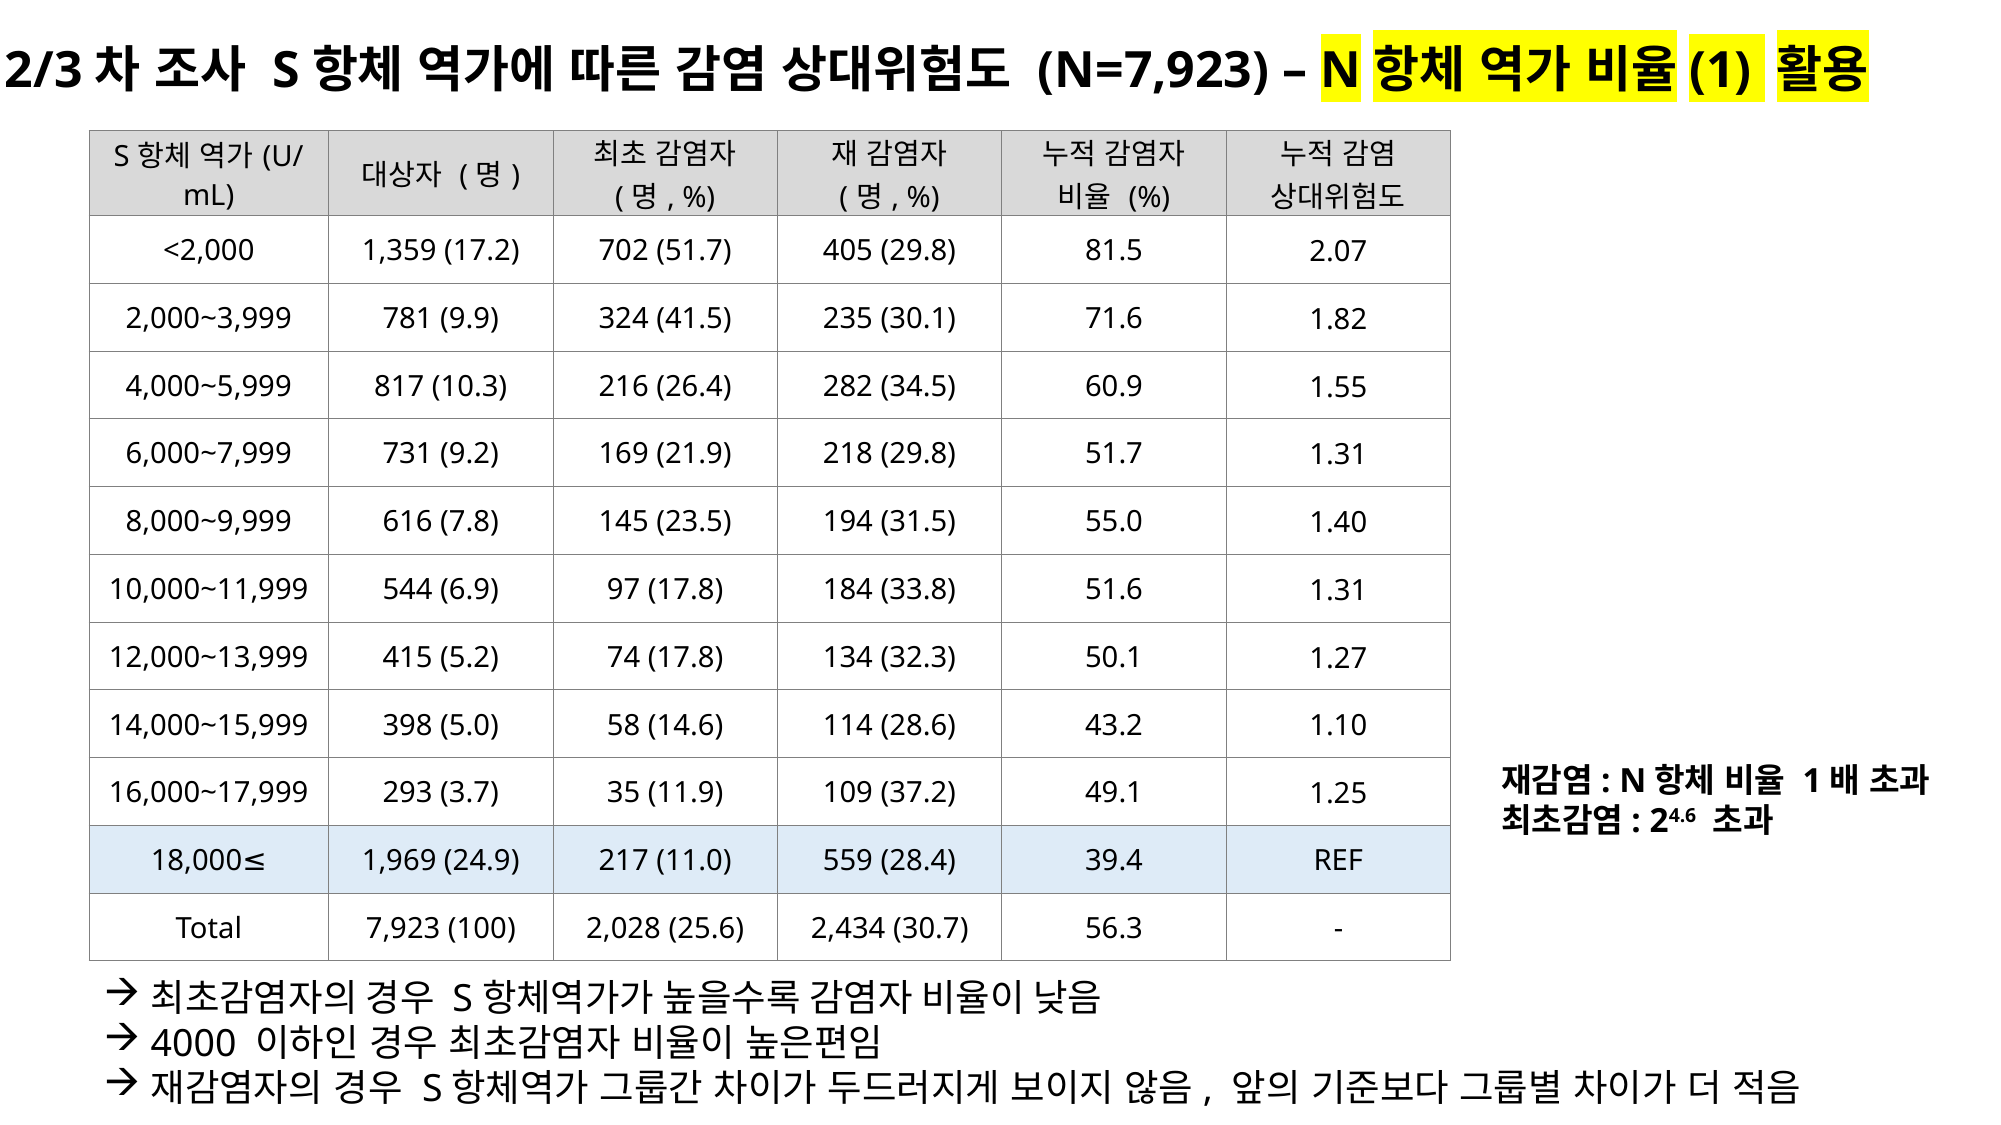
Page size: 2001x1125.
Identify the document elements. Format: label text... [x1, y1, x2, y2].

table_cell 51.7 [1002, 419, 1226, 486]
table_cell 109 (37.2) [778, 758, 1001, 825]
table_cell 81.5 [1002, 216, 1226, 283]
table_cell 74 (17.8) [554, 623, 777, 689]
table_cell 71.6 [1002, 284, 1226, 351]
table_cell 1.82 [1227, 284, 1450, 351]
table_header 누적 감염자 비율 (%) [1002, 131, 1226, 215]
table_cell 6,000~7,999 [90, 419, 328, 486]
table_cell 145 (23.5) [554, 487, 777, 554]
table_cell 35 (11.9) [554, 758, 777, 825]
table_header 재 감염자 (명, %) [778, 131, 1001, 215]
table_cell 1.27 [1227, 623, 1450, 689]
table_cell 2,000~3,999 [90, 284, 328, 351]
table_header S항체 역가(U/mL) [90, 131, 328, 215]
table_cell 2,434 (30.7) [778, 894, 1001, 960]
table_header 최초 감염자 (명, %) [554, 131, 777, 215]
table_cell 2,028 (25.6) [554, 894, 777, 960]
text_box 재감염: N항체 비율 1배 초과 최초감염: 24.6 초과 [1486, 751, 2000, 847]
table_cell 817 (10.3) [329, 352, 553, 418]
table_cell 1.40 [1227, 487, 1450, 554]
table_cell 218 (29.8) [778, 419, 1001, 486]
table_cell 49.1 [1002, 758, 1226, 825]
table_cell 194 (31.5) [778, 487, 1001, 554]
table_cell 1.25 [1227, 758, 1450, 825]
table_cell 781 (9.9) [329, 284, 553, 351]
table_header 누적 감염 상대위험도 [1227, 131, 1450, 215]
table_cell 216 (26.4) [554, 352, 777, 418]
table_cell 7,923 (100) [329, 894, 553, 960]
table_cell 282 (34.5) [778, 352, 1001, 418]
table_cell Total [90, 894, 328, 960]
table_cell 1.31 [1227, 419, 1450, 486]
table_cell 50.1 [1002, 623, 1226, 689]
table_cell REF [1227, 826, 1450, 893]
table_cell 1.55 [1227, 352, 1450, 418]
table_cell 1.31 [1227, 555, 1450, 622]
table_cell 169 (21.9) [554, 419, 777, 486]
table_cell 114 (28.6) [778, 690, 1001, 757]
table_cell <2,000 [90, 216, 328, 283]
table_cell 8,000~9,999 [90, 487, 328, 554]
table_cell 398 (5.0) [329, 690, 553, 757]
table_cell 405 (29.8) [778, 216, 1001, 283]
table_cell 324 (41.5) [554, 284, 777, 351]
table_cell 217 (11.0) [554, 826, 777, 893]
table_cell 97 (17.8) [554, 555, 777, 622]
table_cell 55.0 [1002, 487, 1226, 554]
table_cell 56.3 [1002, 894, 1226, 960]
table_cell 235 (30.1) [778, 284, 1001, 351]
table_cell 1,359 (17.2) [329, 216, 553, 283]
text_box 2/3차 조사 S항체 역가에 따른 감염 상대위험도 (N=7,923) – N항체 역가 비율(1) 활용 [0, 30, 1884, 106]
table_cell 58 (14.6) [554, 690, 777, 757]
table_cell 415 (5.2) [329, 623, 553, 689]
table_cell 12,000~13,999 [90, 623, 328, 689]
table_cell 134 (32.3) [778, 623, 1001, 689]
table_cell 616 (7.8) [329, 487, 553, 554]
table_cell - [1227, 894, 1450, 960]
table_cell 51.6 [1002, 555, 1226, 622]
table_cell 43.2 [1002, 690, 1226, 757]
table_cell 544 (6.9) [329, 555, 553, 622]
text_box 최초감염자의 경우 S항체역가가 높을수록 감염자 비율이 낮음 4000 이하인 경우 최초감염자 비율이 높은편임 재감염자의 경우 S항체역가 그룹간 차이가 두드러지게 보이지 않음, 앞의 기준보다 그룹별 차이가 더 적음 [88, 966, 1962, 1117]
table_cell 559 (28.4) [778, 826, 1001, 893]
table_cell 1.10 [1227, 690, 1450, 757]
table_cell 16,000~17,999 [90, 758, 328, 825]
table_cell 2.07 [1227, 216, 1450, 283]
table_cell 14,000~15,999 [90, 690, 328, 757]
table_cell 39.4 [1002, 826, 1226, 893]
table_cell 1,969 (24.9) [329, 826, 553, 893]
table_cell 60.9 [1002, 352, 1226, 418]
table_cell 10,000~11,999 [90, 555, 328, 622]
table_cell 4,000~5,999 [90, 352, 328, 418]
table_cell 184 (33.8) [778, 555, 1001, 622]
table_cell 18,000≤ [90, 826, 328, 893]
table_header 대상자 (명) [329, 131, 553, 215]
table_cell 702 (51.7) [554, 216, 777, 283]
table_cell 293 (3.7) [329, 758, 553, 825]
table_cell 731 (9.2) [329, 419, 553, 486]
